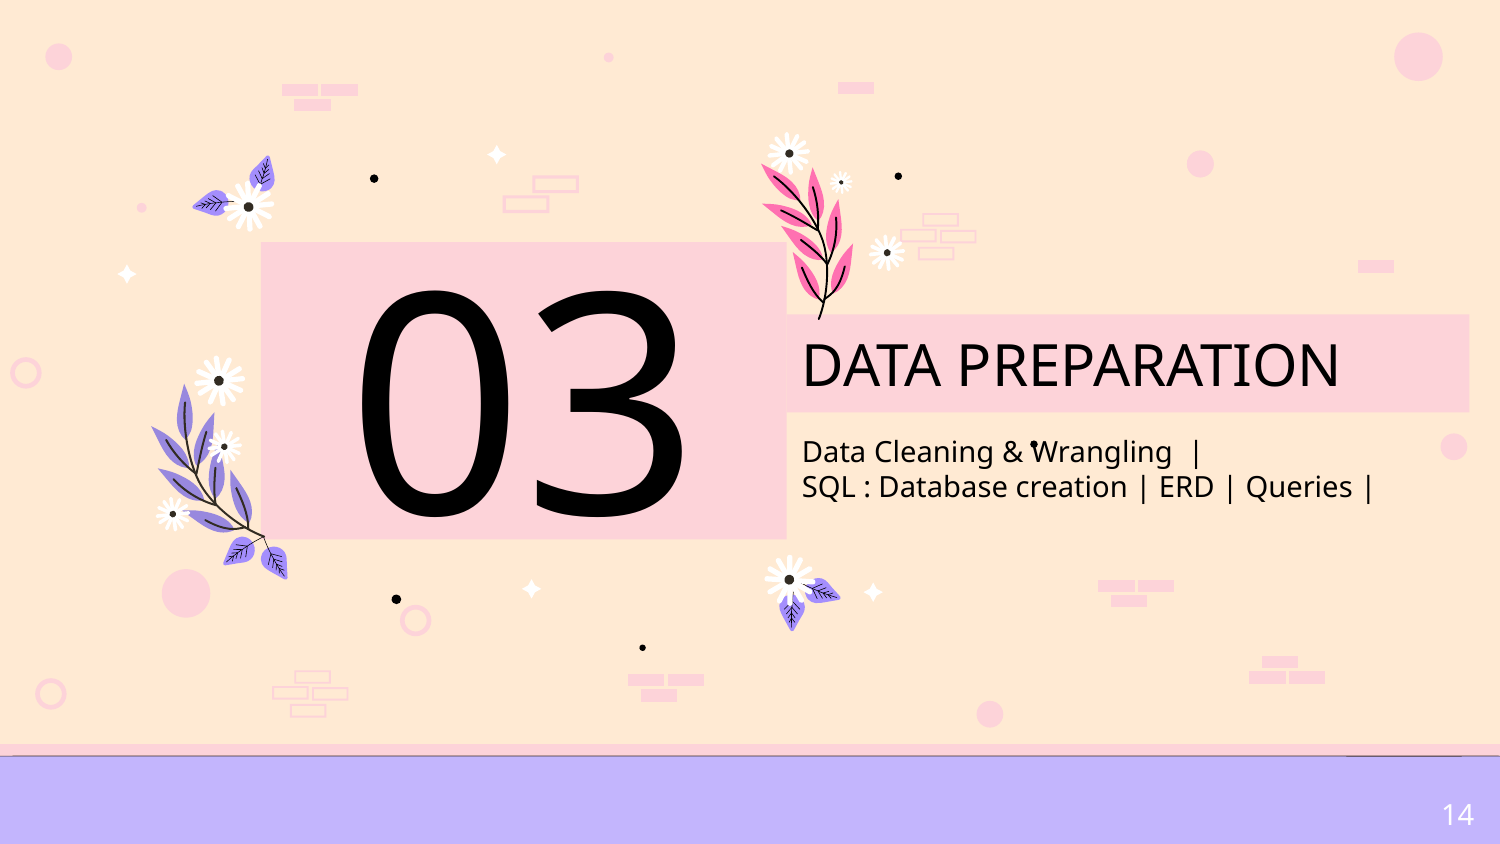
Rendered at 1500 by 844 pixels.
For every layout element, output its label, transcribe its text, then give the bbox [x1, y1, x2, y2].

text_box 14 [1426, 788, 1490, 839]
subtitle Data Cleaning & Wrangling | SQL : Database creation | ERD | Queries | [1042, 413, 1470, 523]
text_box [1186, 150, 1214, 178]
title DATA PREPARATION [1042, 314, 1470, 413]
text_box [117, 125, 1038, 652]
